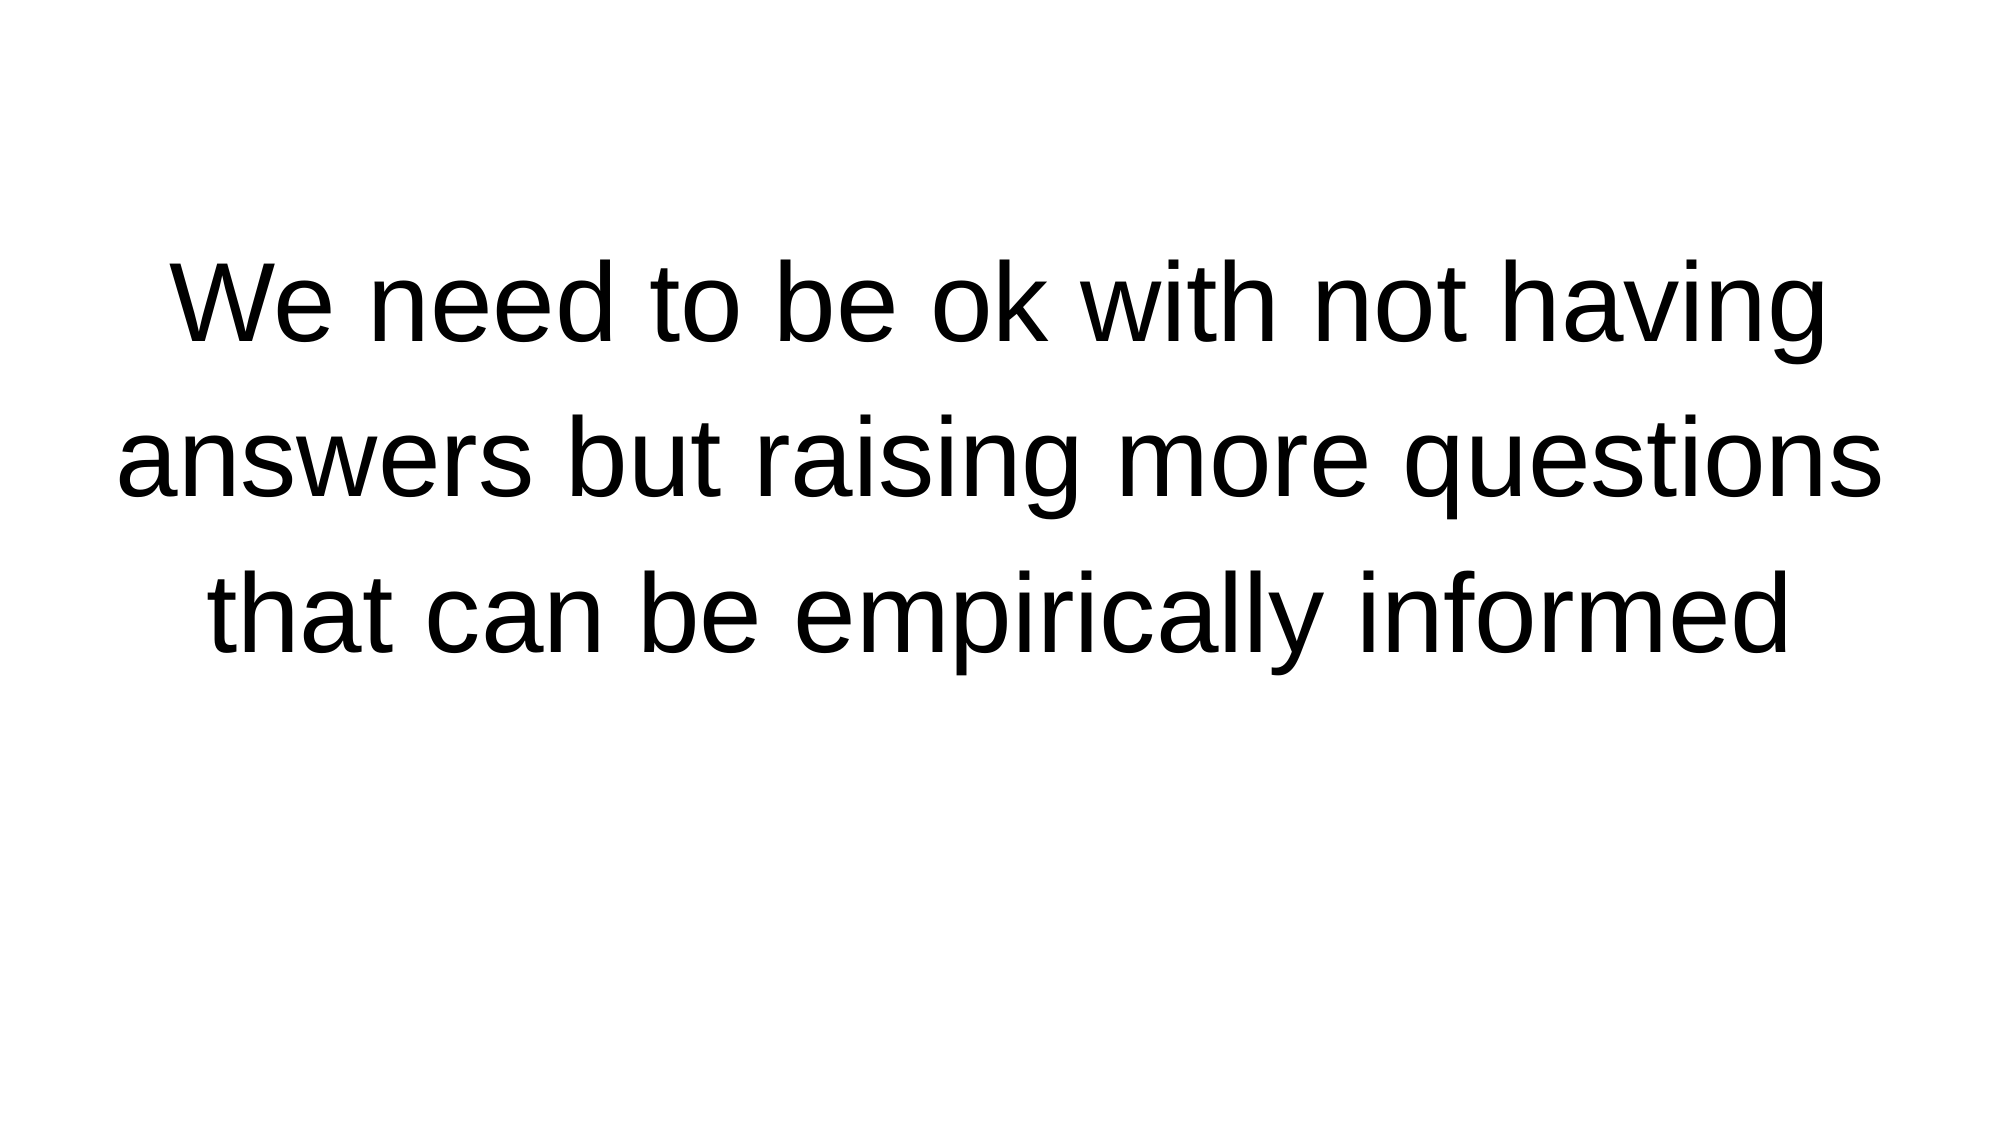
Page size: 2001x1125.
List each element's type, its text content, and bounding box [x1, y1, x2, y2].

list We need to be ok with not having answers but raising more questions that can be empirically informed [68, 188, 1932, 936]
